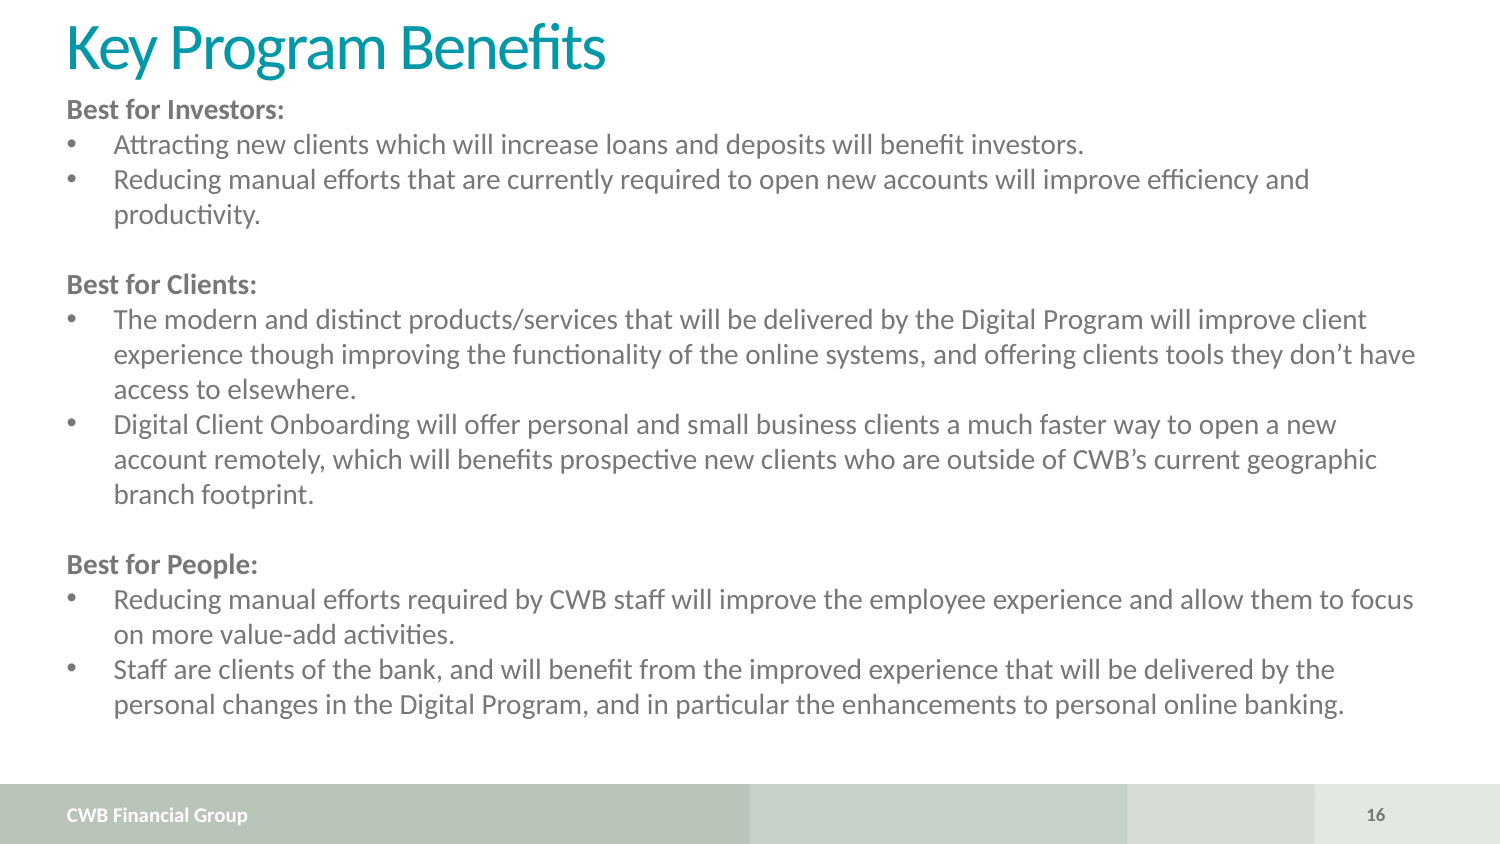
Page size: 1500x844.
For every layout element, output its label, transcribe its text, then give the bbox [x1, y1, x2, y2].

list Key Program Benefits [66, 11, 1425, 77]
picture [0, 784, 1500, 844]
list Best for Investors: Attracting new clients which will increase loans and deposits will benefit investors. Reducing manual efforts that are currently required to open new accounts will improve efficiency and productivity. Best for Clients: The modern and distinct products/services that will be delivered by the Digital Program will improve client experience though improving the functionality of the online systems, and offering clients tools they don’t have access to elsewhere. Digital Client Onboarding will offer personal and small business clients a much faster way to open a new account remotely, which will benefits prospective new clients who are outside of CWB’s current geographic branch footprint. Best for People: Reducing manual efforts required by CWB staff will improve the employee experience and allow them to focus on more value-add activities. Staff are clients of the bank, and will benefit from the improved experience that will be delivered by the personal changes in the Digital Program, and in particular the enhancements to personal online banking. [66, 83, 1425, 534]
